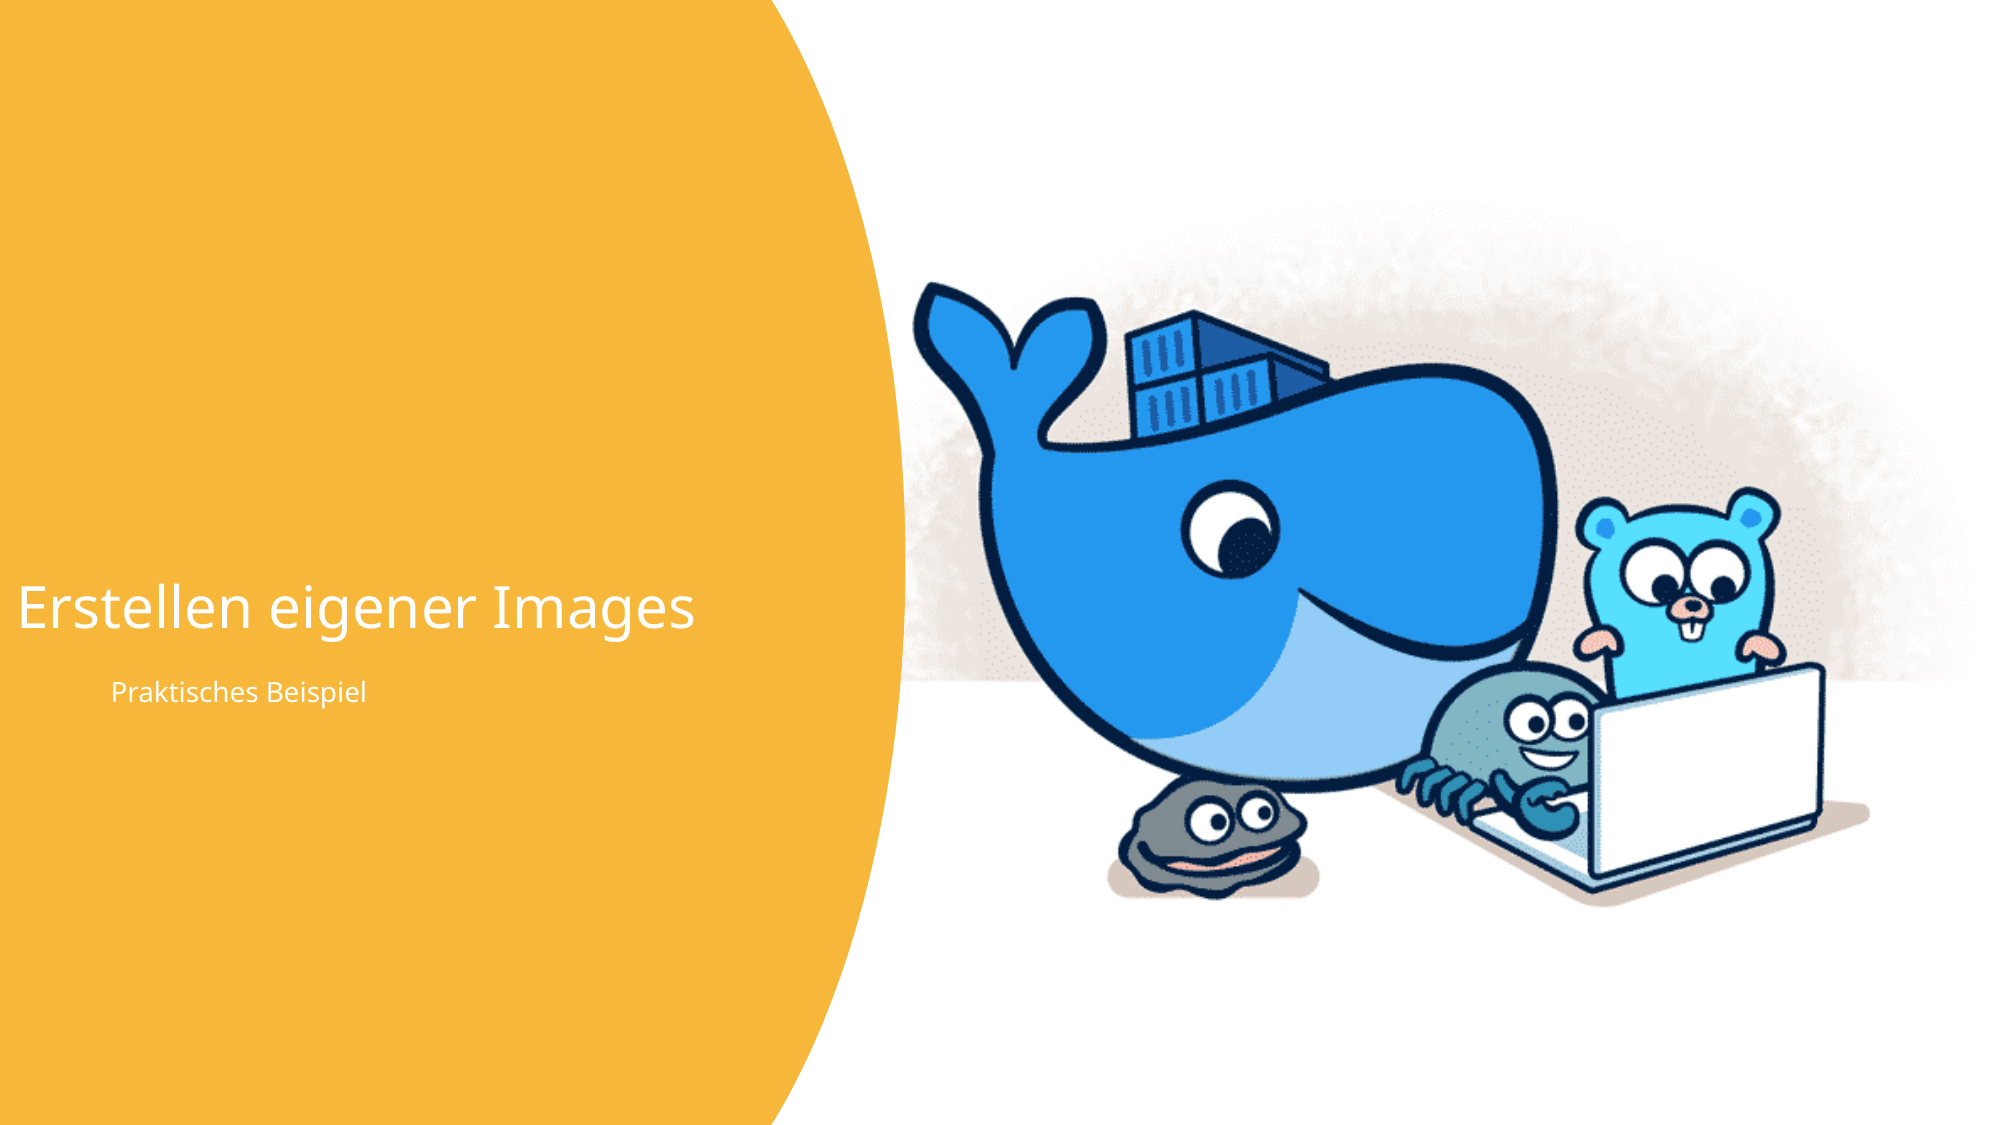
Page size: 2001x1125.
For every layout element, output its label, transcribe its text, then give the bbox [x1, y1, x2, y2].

text_box Praktisches Beispiel [95, 651, 665, 716]
text_box Erstellen eigener Images [1, 562, 712, 648]
picture [771, 0, 2000, 1125]
